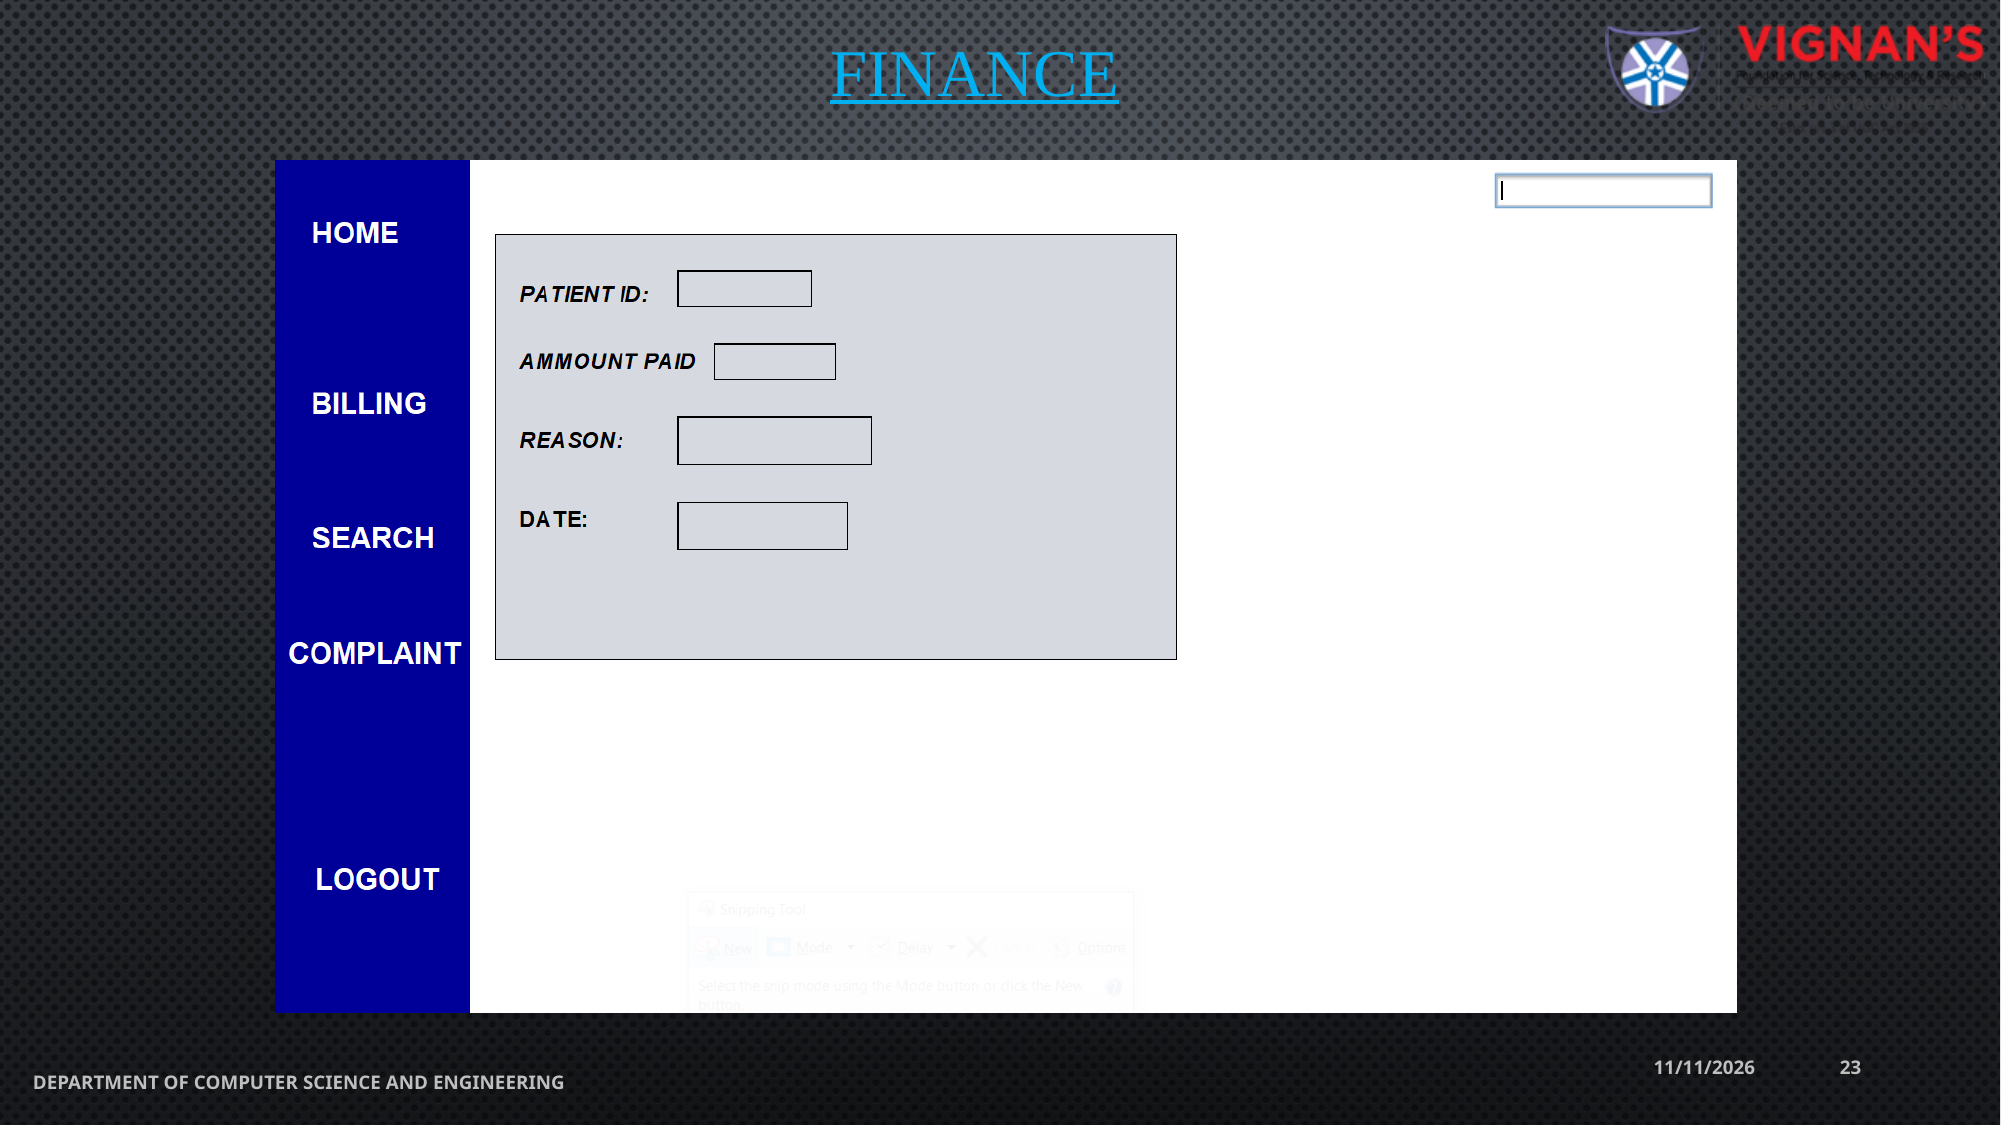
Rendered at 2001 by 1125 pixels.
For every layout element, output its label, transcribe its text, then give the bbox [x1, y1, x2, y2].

picture [0, 0, 2001, 1125]
text_box finance [18, 12, 1931, 127]
text_box DEPARTMENT OF COMPUTER SCIENCE AND ENGINEERING [18, 1052, 1256, 1112]
text_box 26-05-2022 [1507, 1039, 1770, 1099]
text_box 23 [1785, 1039, 1877, 1099]
